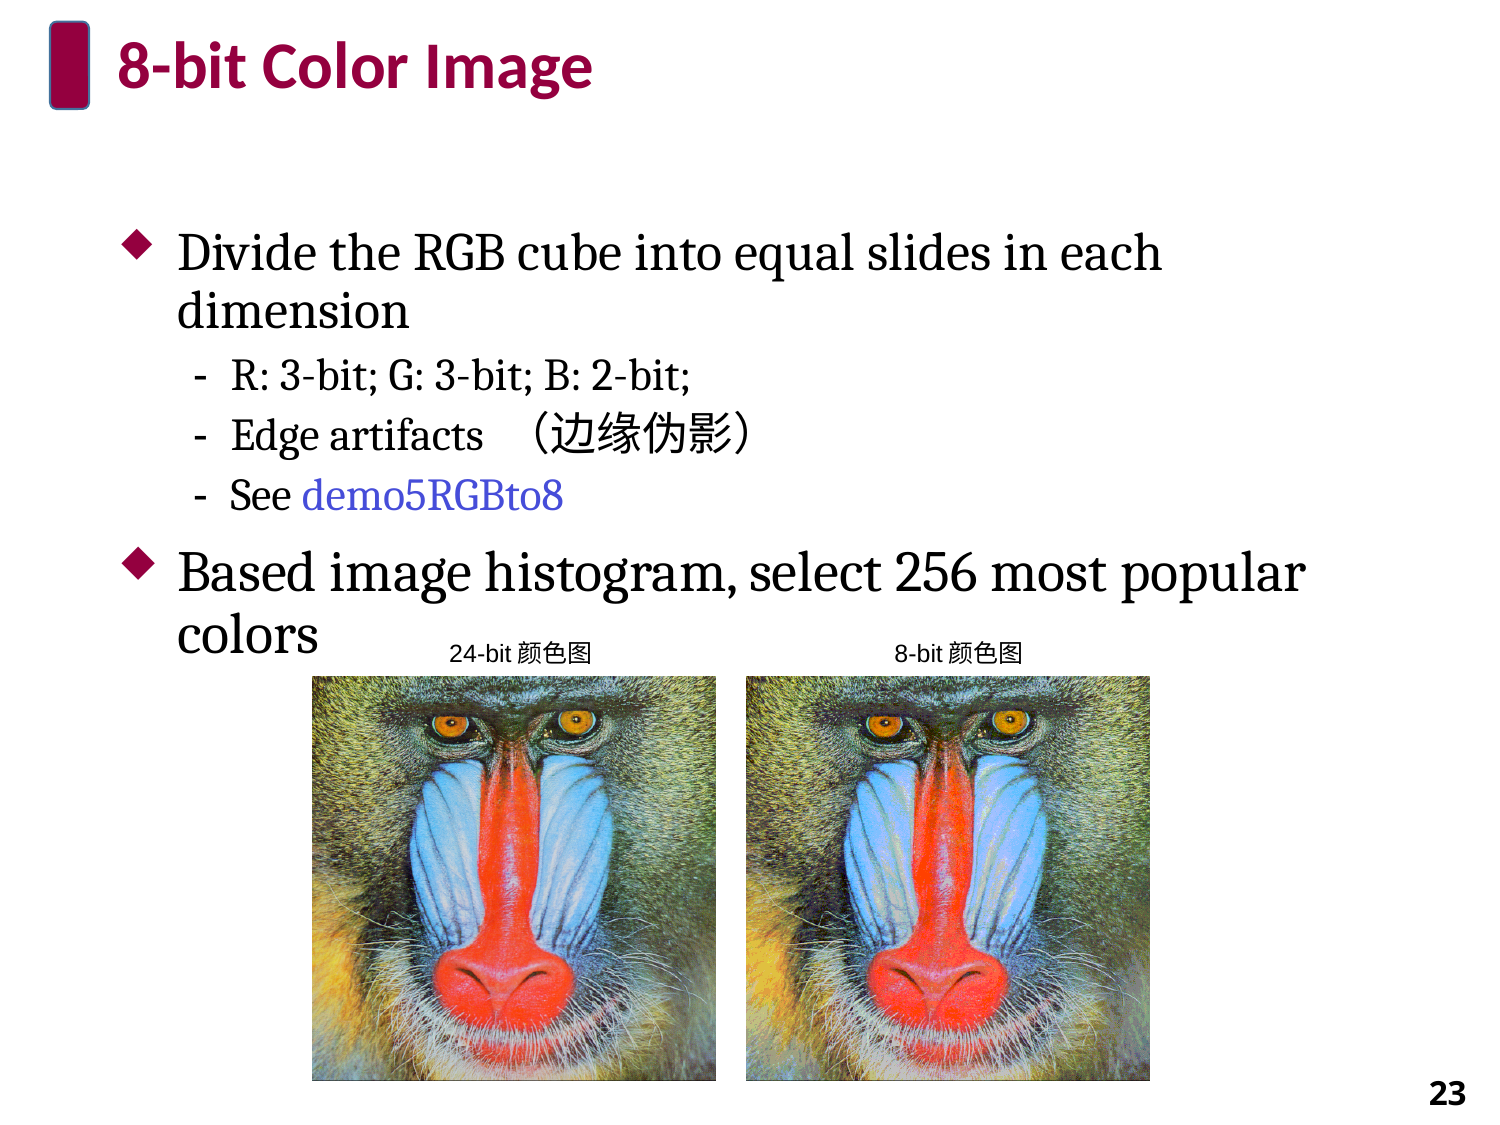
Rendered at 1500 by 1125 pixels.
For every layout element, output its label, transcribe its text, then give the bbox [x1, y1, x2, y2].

text_box 24-bit颜色图 [434, 629, 610, 652]
picture [247, 652, 1215, 1125]
list Divide the RGB cube into equal slides in each dimension R: 3-bit; G: 3-bit; B: 2-bit; Edge artifacts （边缘伪影） See demo5RGBto8 Based image histogram, select 256 most popular colors [103, 216, 1397, 930]
slide_number 23 [1384, 1065, 1500, 1125]
title 8-bit Color Image [103, 23, 1397, 111]
text_box 8-bit颜色图 [879, 629, 1055, 652]
